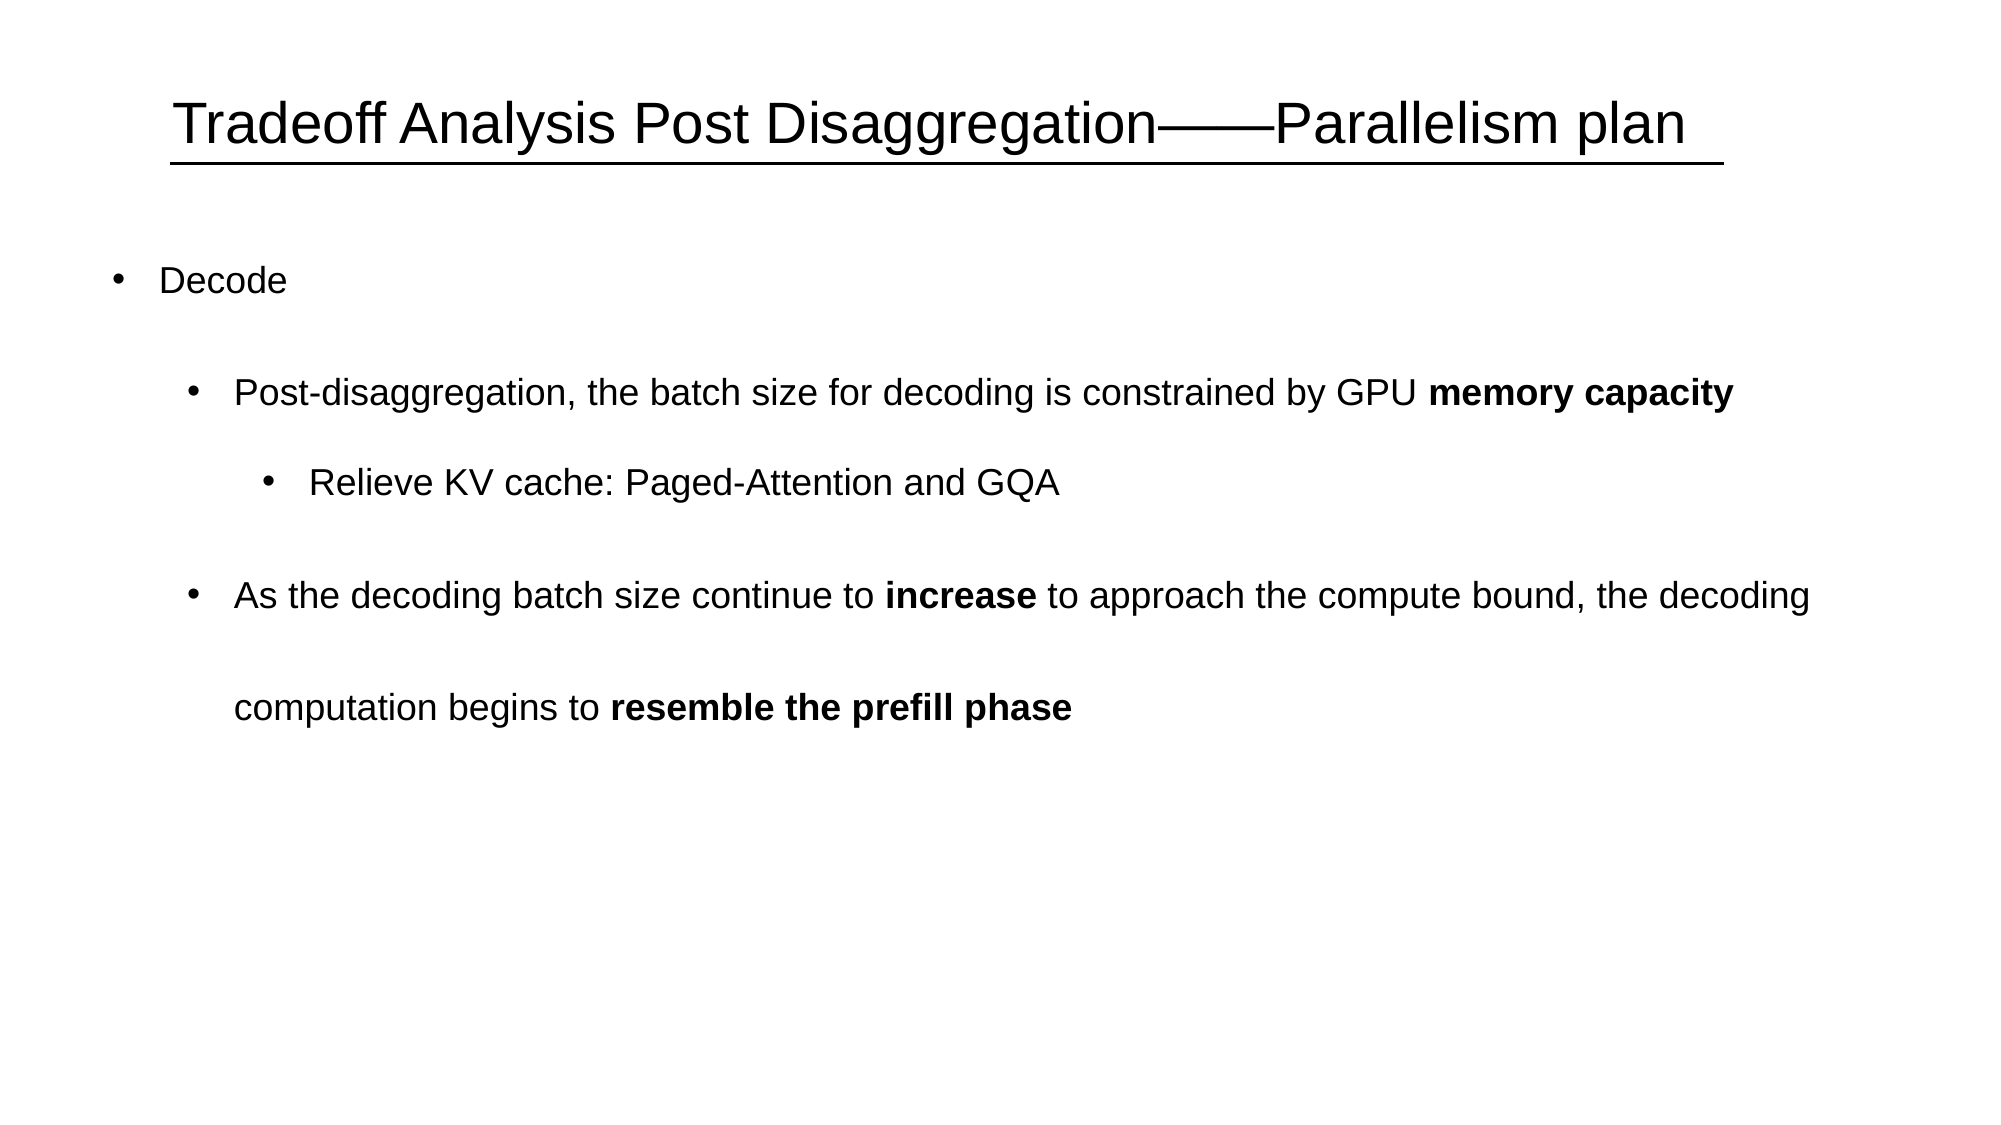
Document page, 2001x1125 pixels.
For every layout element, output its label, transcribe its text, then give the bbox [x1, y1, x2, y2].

text_box Tradeoff Analysis Post Disaggregation——Parallelism plan [157, 77, 1849, 163]
text_box Decode Post-disaggregation, the batch size for decoding is constrained by GPU memory capacity Relieve KV cache: Paged-Attention and GQA As the decoding batch size continue to increase to approach the compute bound, the decoding computation begins to resemble the prefill phase [97, 181, 1909, 736]
